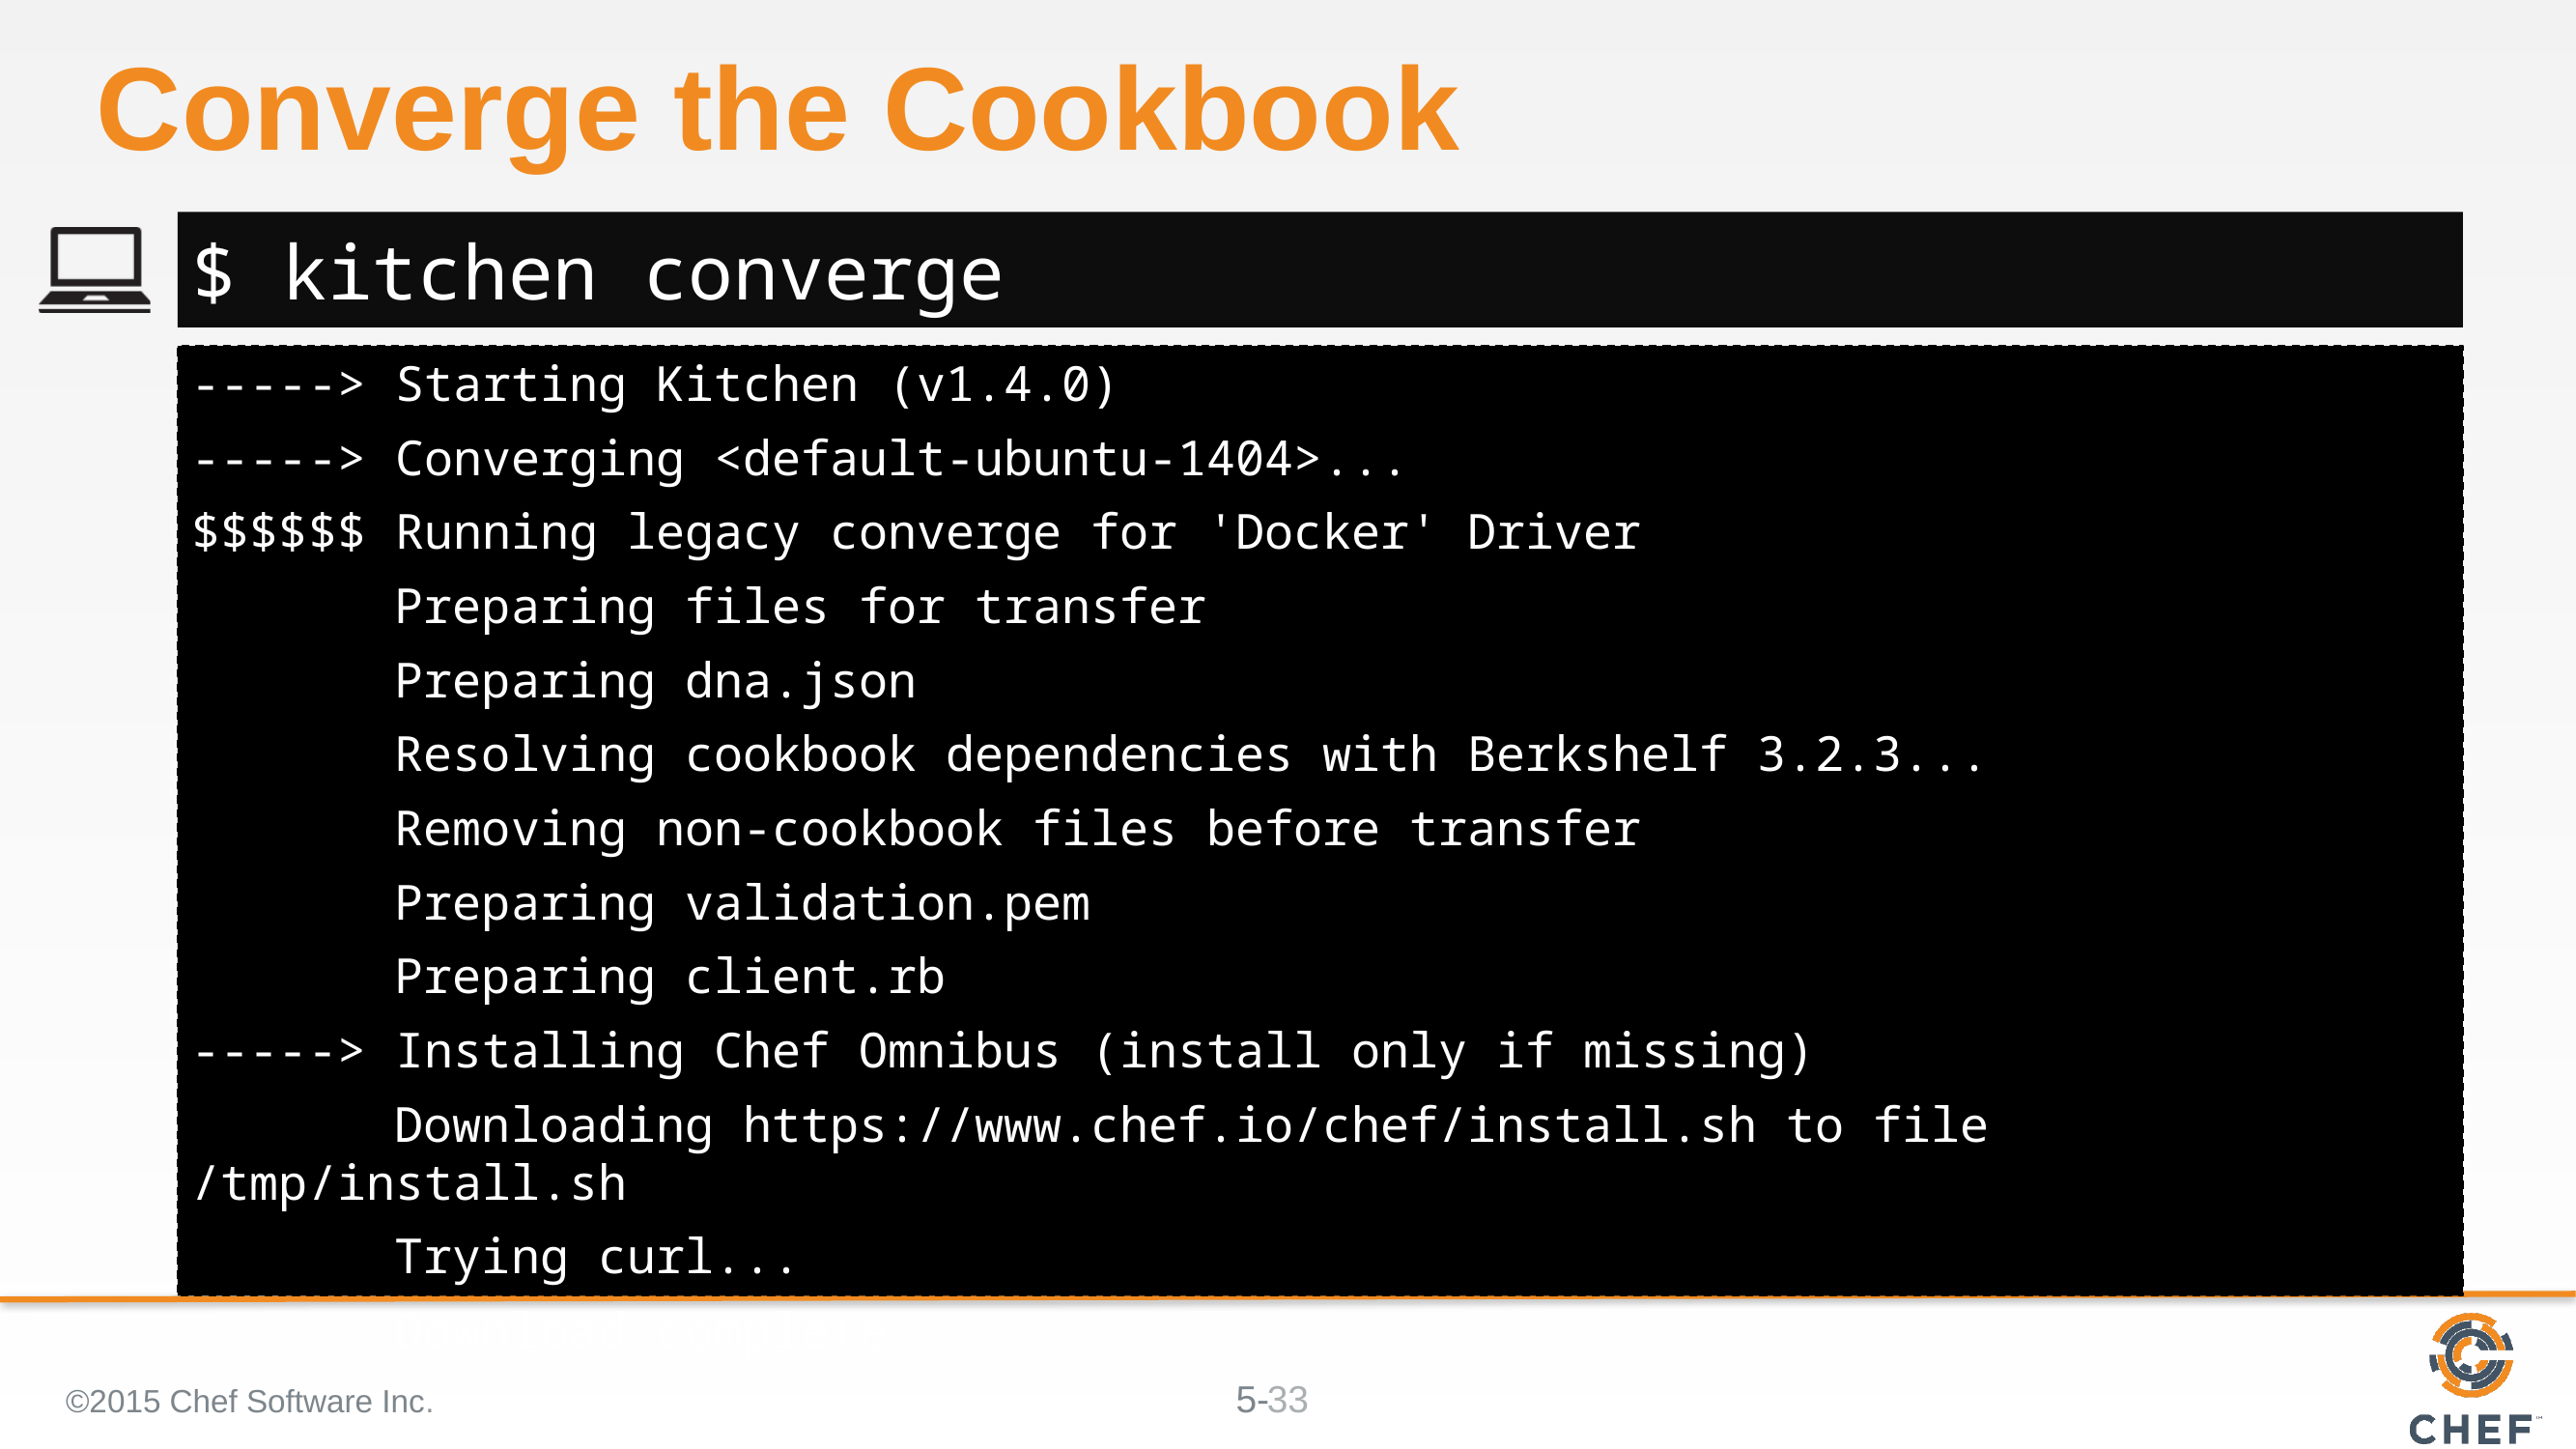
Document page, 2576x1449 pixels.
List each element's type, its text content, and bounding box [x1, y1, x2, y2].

slide_number 33 [998, 1359, 1578, 1437]
list -----> Starting Kitchen (v1.4.0) -----> Converging <default-ubuntu-1404>... $$$$$$ Running legacy converge for 'Docker' Driver Preparing files for transfer Preparing dna.json Resolving cookbook dependencies with Berkshelf 3.2.3... Removing non-cookbook files before transfer Preparing validation.pem Preparing client.rb -----> Installing Chef Omnibus (install only if missing) Downloading https://www.chef.io/chef/install.sh to file /tmp/install.sh Trying curl... Download complete. [177, 345, 2464, 1296]
footer ©2015 Chef Software Inc. [51, 1359, 952, 1440]
list $ kitchen converge [177, 212, 2463, 327]
picture [2399, 1297, 2550, 1449]
title Converge the Cookbook [96, 48, 2463, 180]
